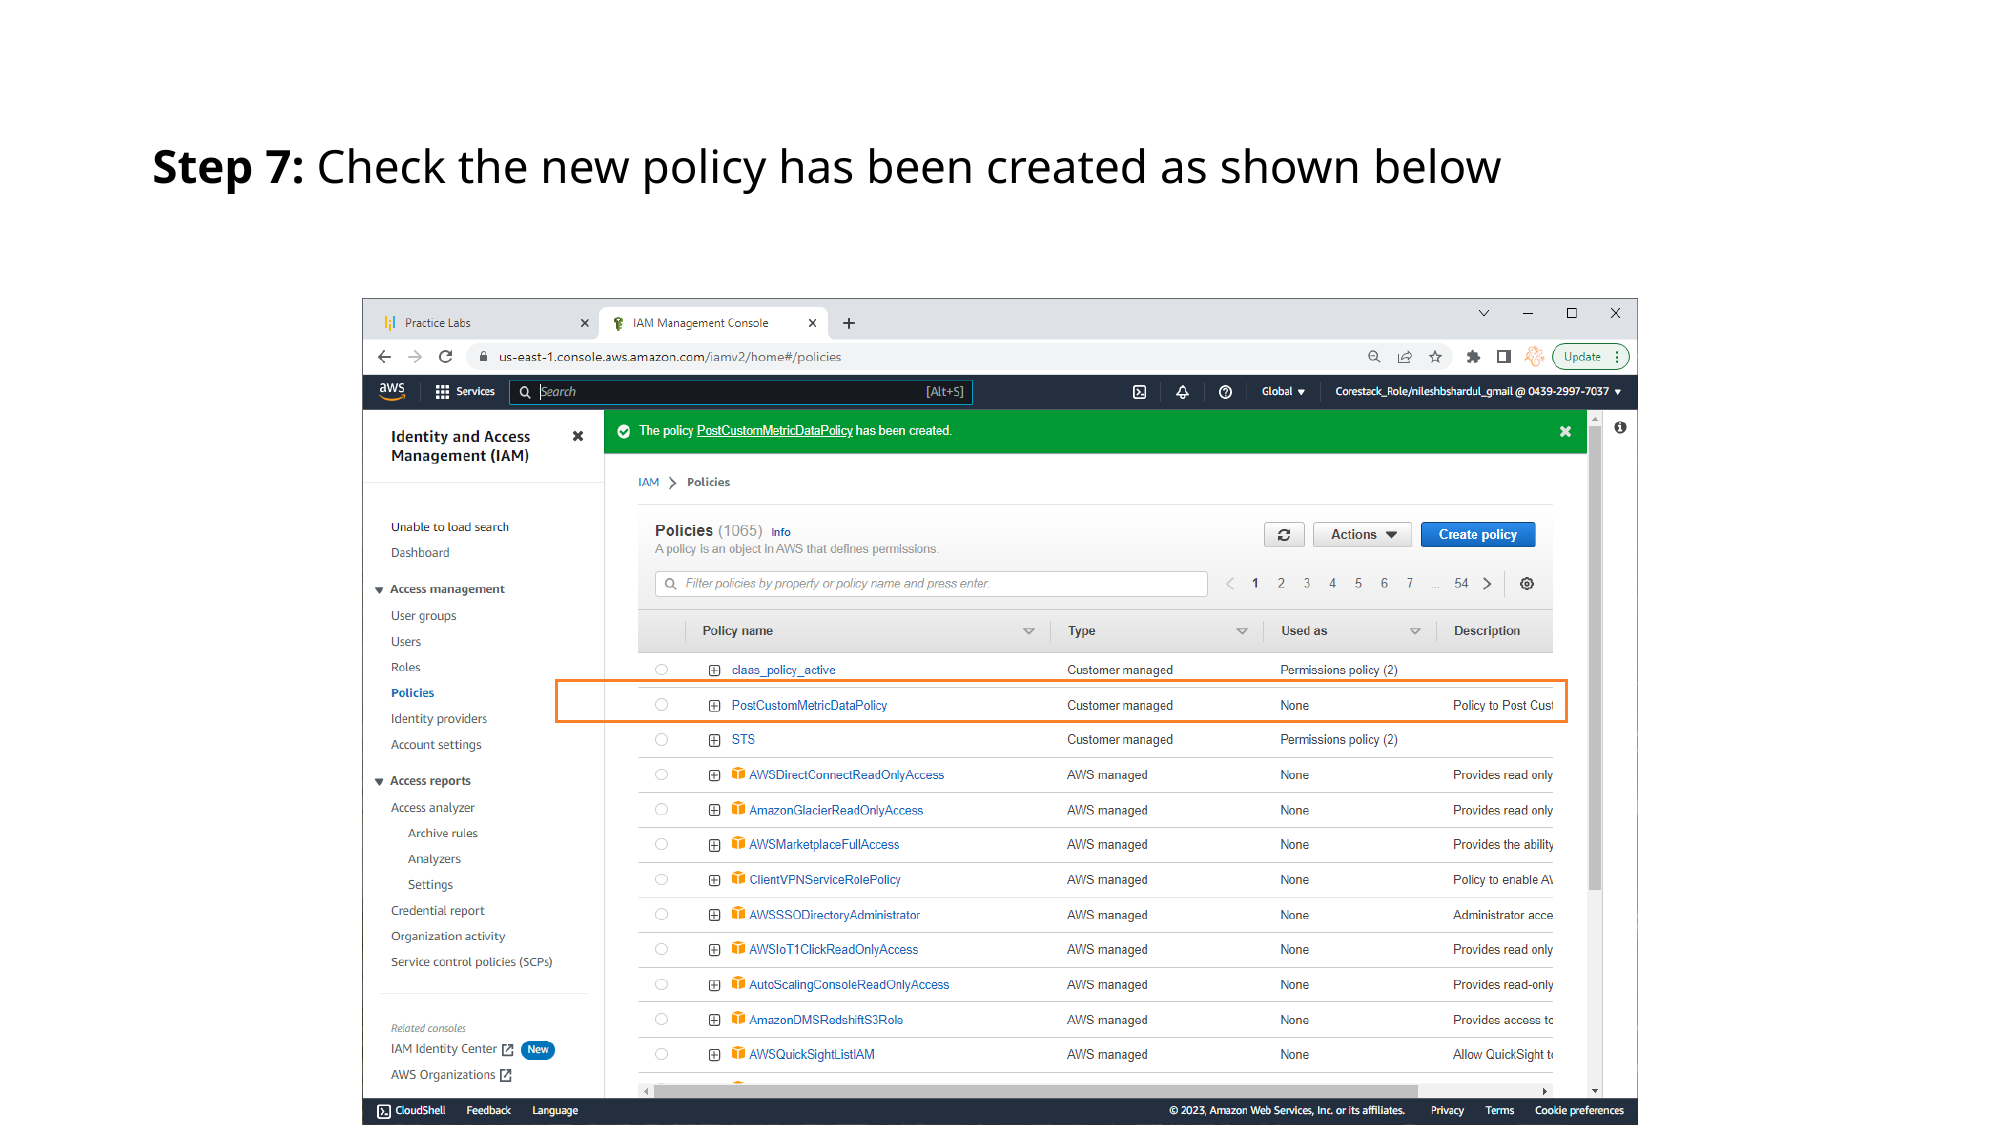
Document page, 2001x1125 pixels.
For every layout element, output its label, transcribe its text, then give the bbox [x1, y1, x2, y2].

title Step 7: Check the new policy has been created as shown below [137, 59, 1863, 278]
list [361, 298, 1638, 1125]
